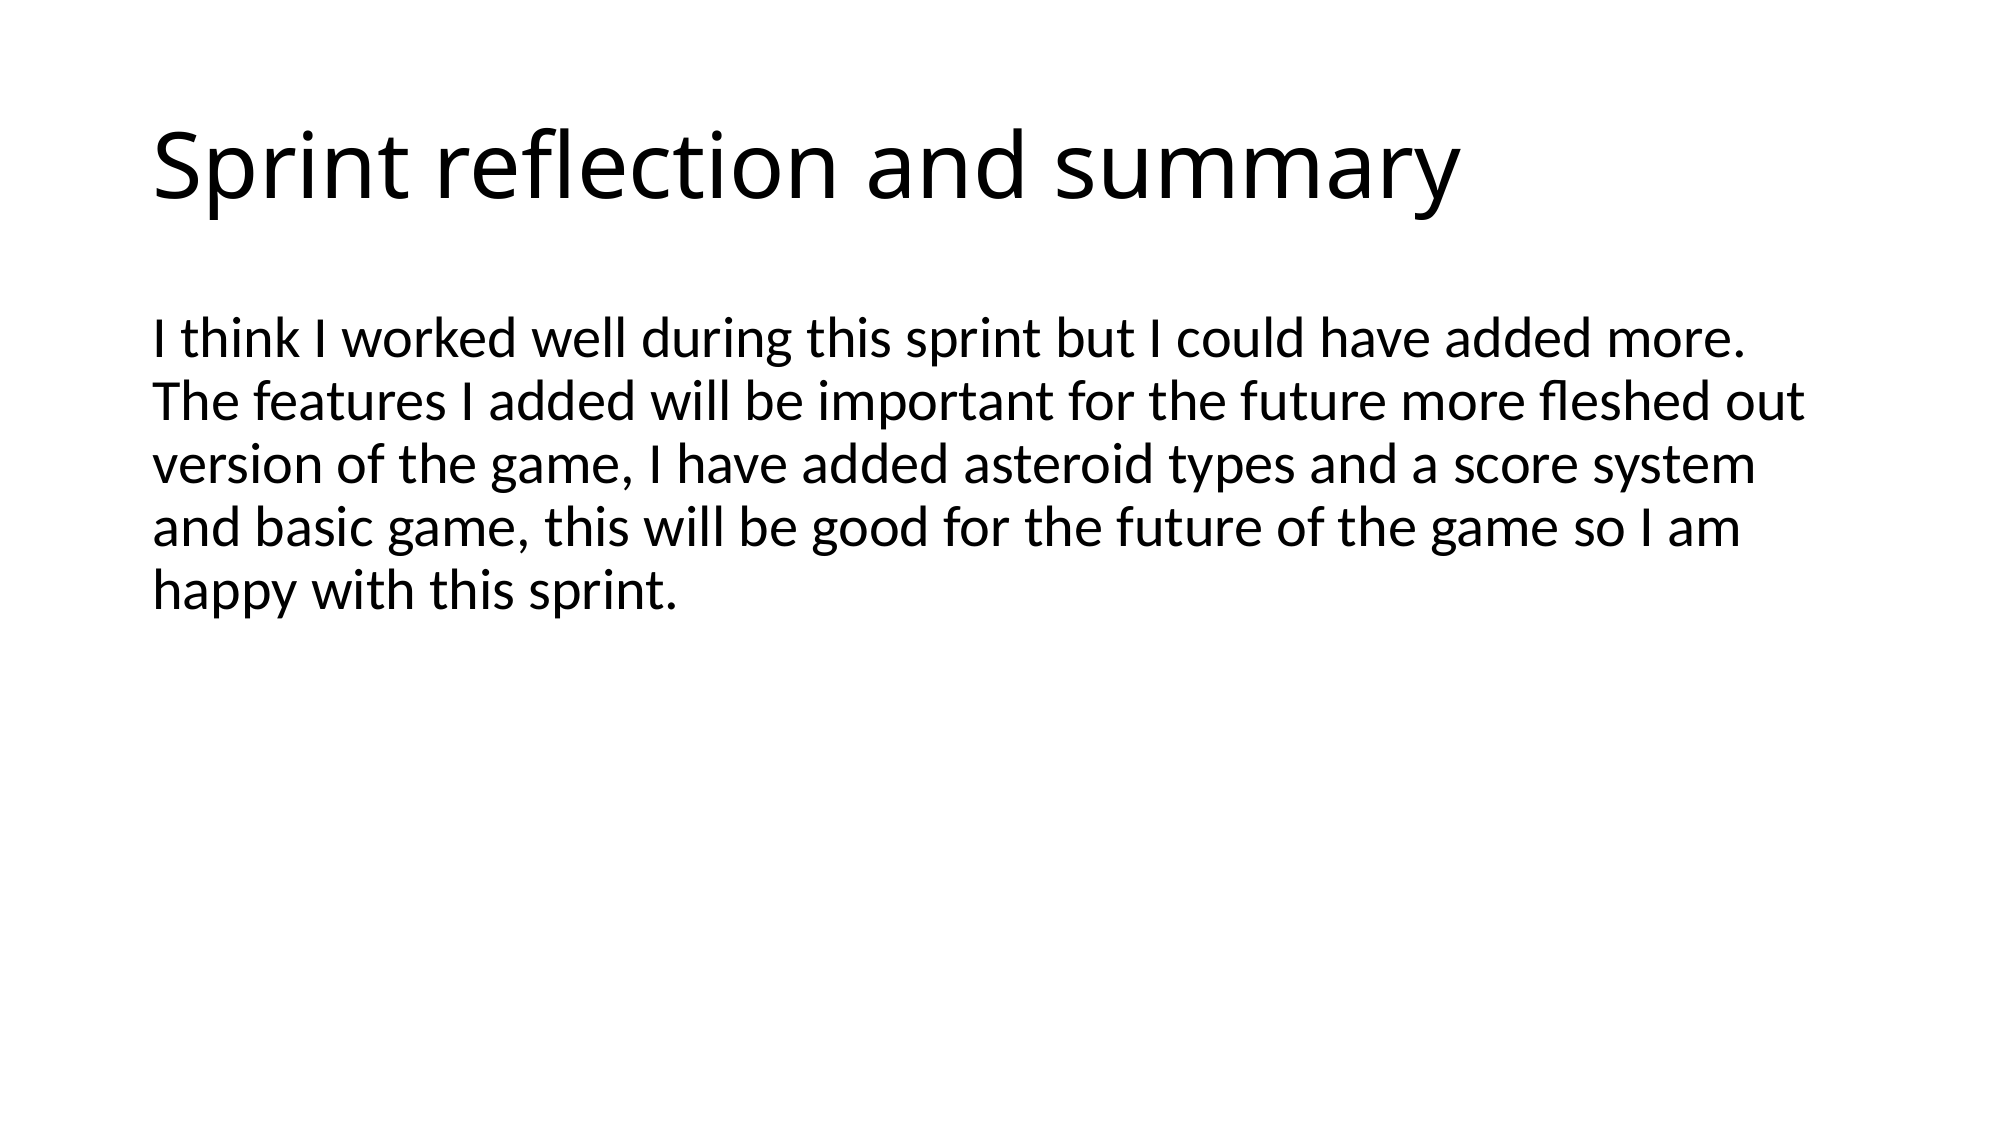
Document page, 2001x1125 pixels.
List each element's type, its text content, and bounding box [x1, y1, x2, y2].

list I think I worked well during this sprint but I could have added more. The features I added will be important for the future more fleshed out version of the game, I have added asteroid types and a score system and basic game, this will be good for the future of the game so I am happy with this sprint. [137, 299, 1863, 1014]
title Sprint reflection and summary [137, 59, 1863, 278]
